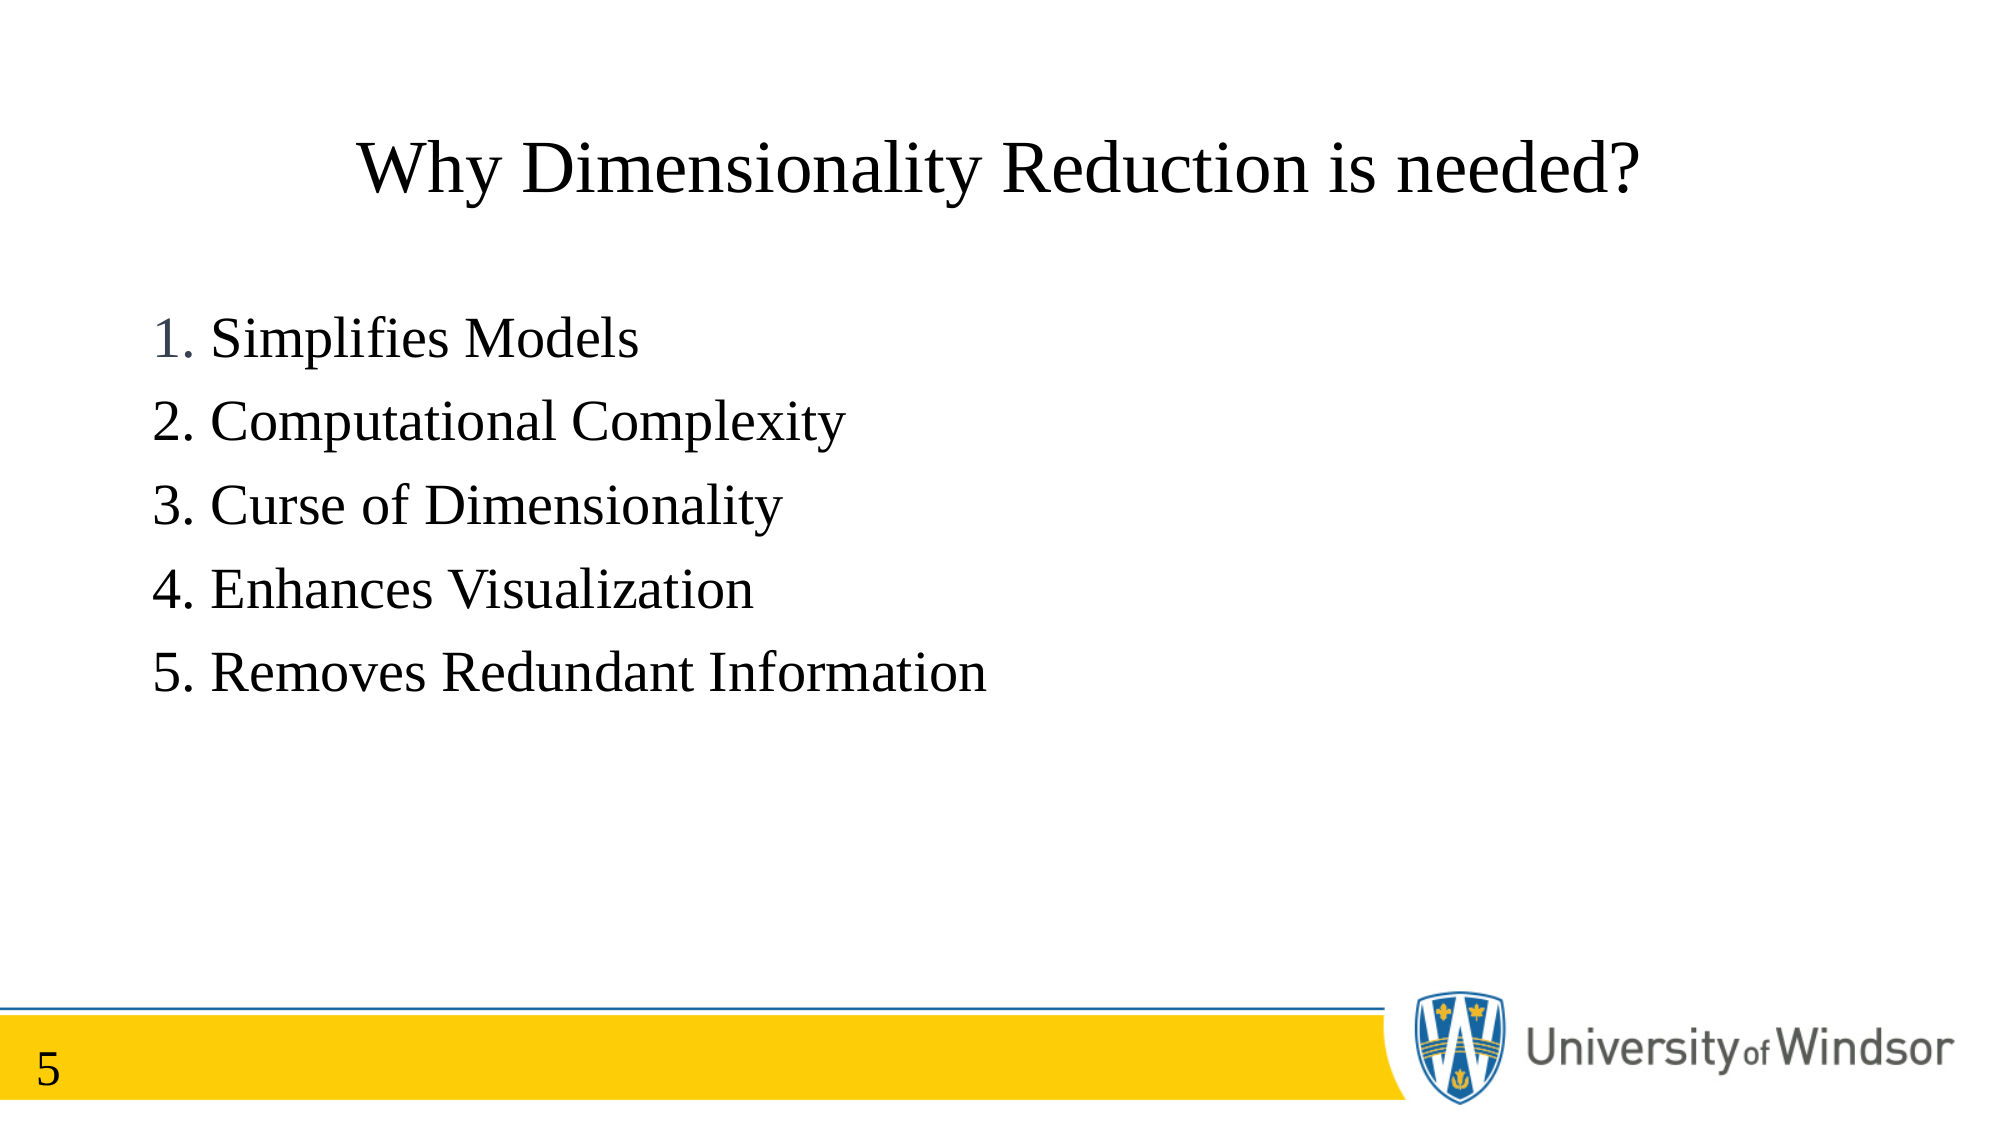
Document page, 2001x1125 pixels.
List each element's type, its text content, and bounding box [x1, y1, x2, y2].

title Why Dimensionality Reduction is needed? [137, 59, 1863, 278]
list 1. Simplifies Models 2. Computational Complexity 3. Curse of Dimensionality 4. Enhances Visualization 5. Removes Redundant Information [137, 299, 1863, 1014]
picture [0, 974, 2000, 1125]
text_box 5 [21, 1028, 92, 1104]
